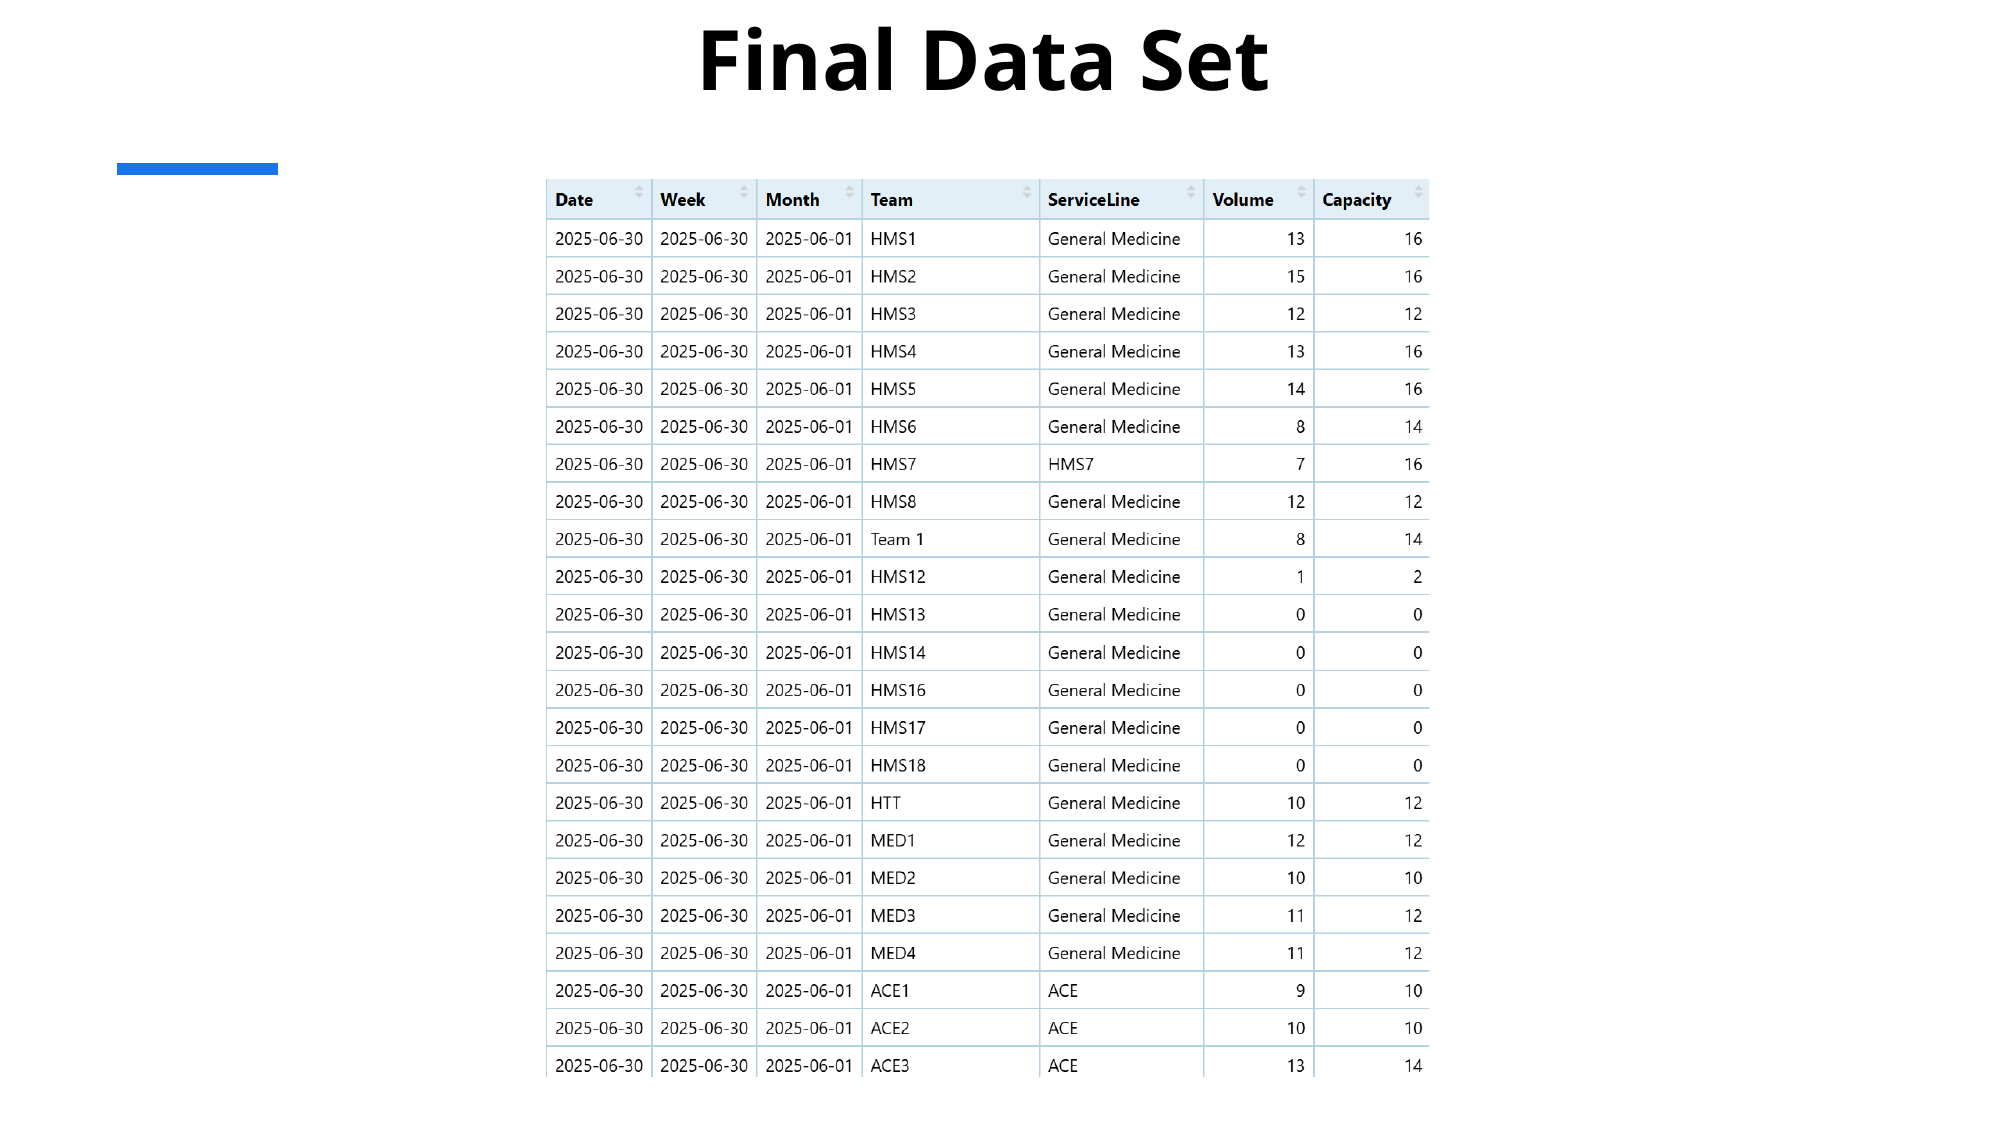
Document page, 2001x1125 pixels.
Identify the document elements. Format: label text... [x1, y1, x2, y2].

text_box Final Data Set [681, 0, 2000, 180]
picture [546, 178, 1430, 1077]
